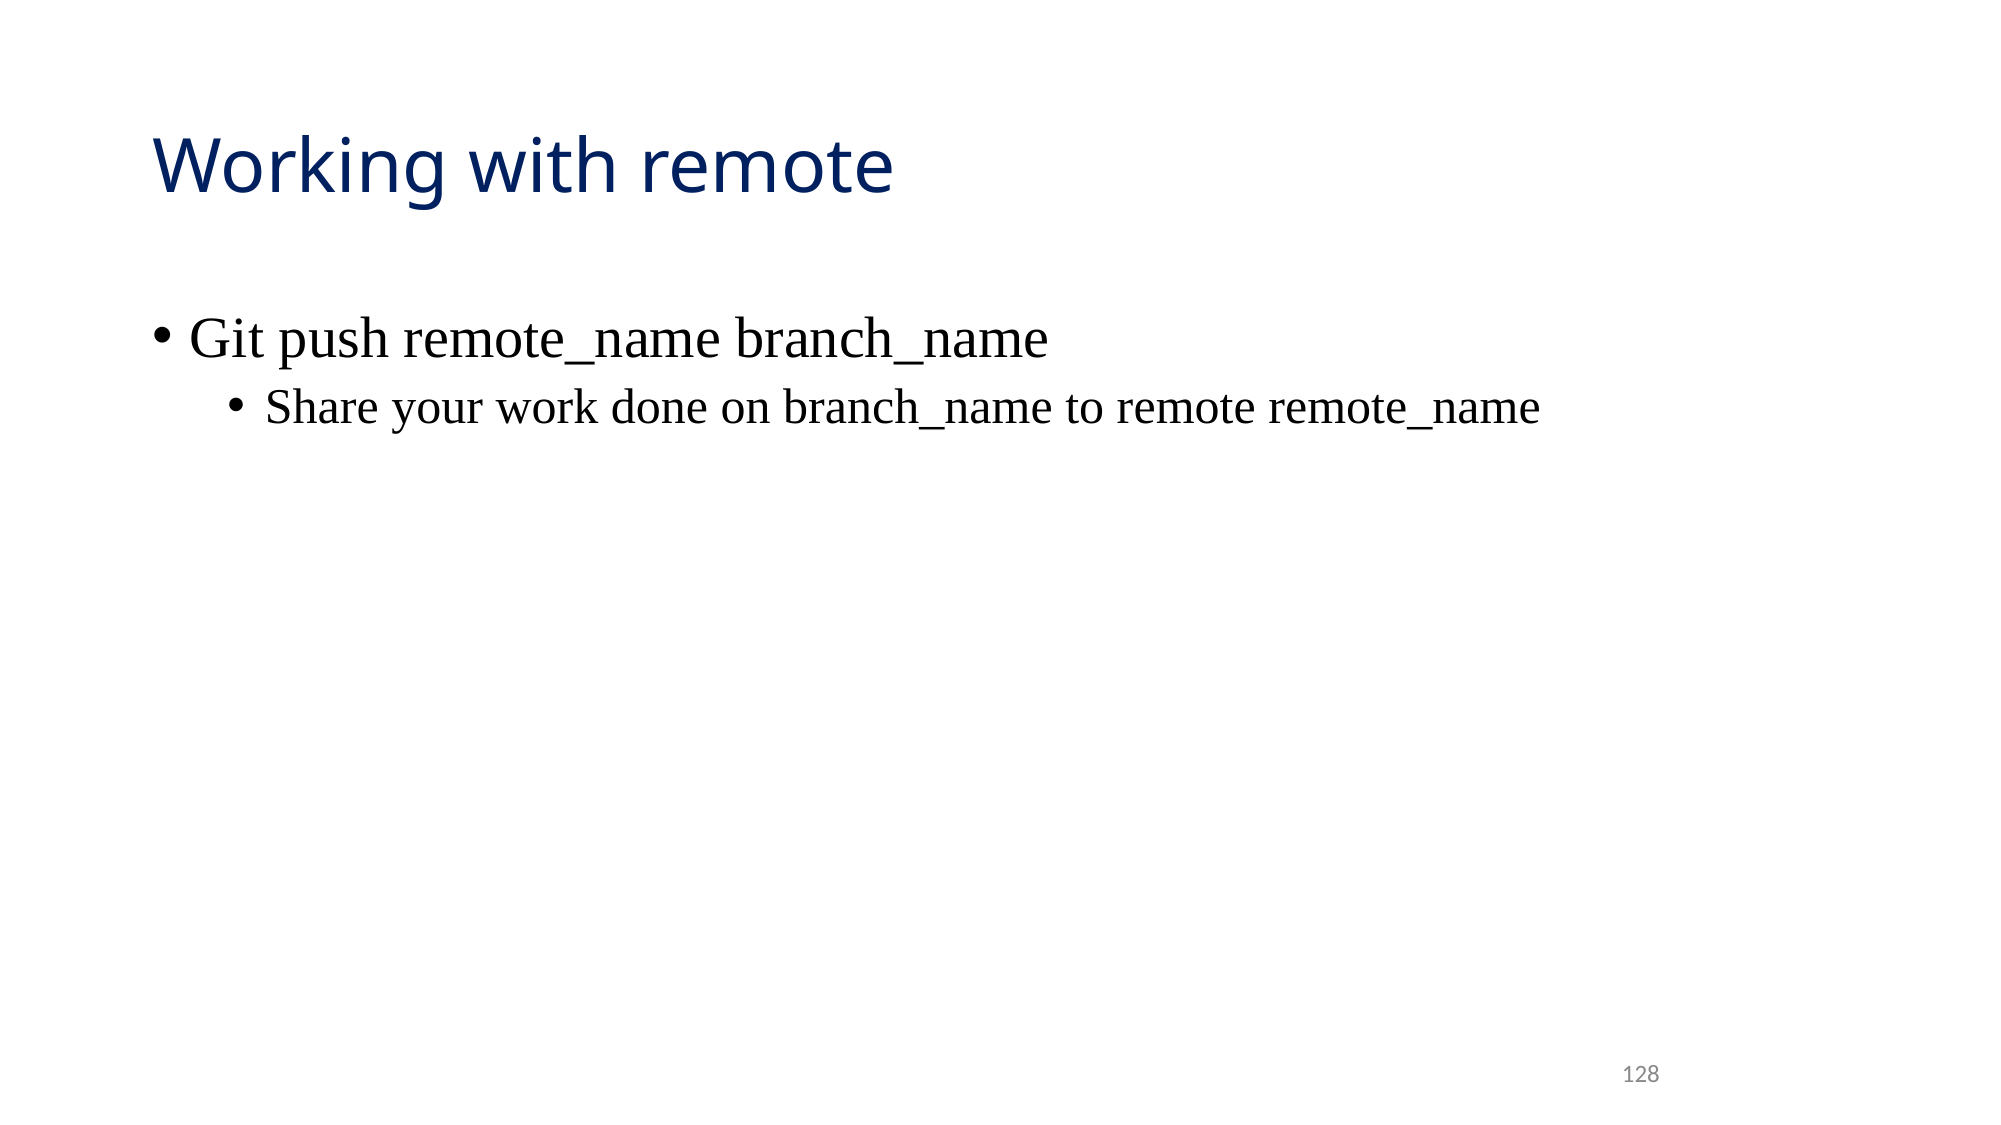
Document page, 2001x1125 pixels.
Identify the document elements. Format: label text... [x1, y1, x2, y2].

slide_number 128 [1325, 1042, 1675, 1103]
title Working with remote [137, 59, 1863, 278]
list Git push remote_name branch_name Share your work done on branch_name to remote remote_name [137, 299, 1863, 1014]
